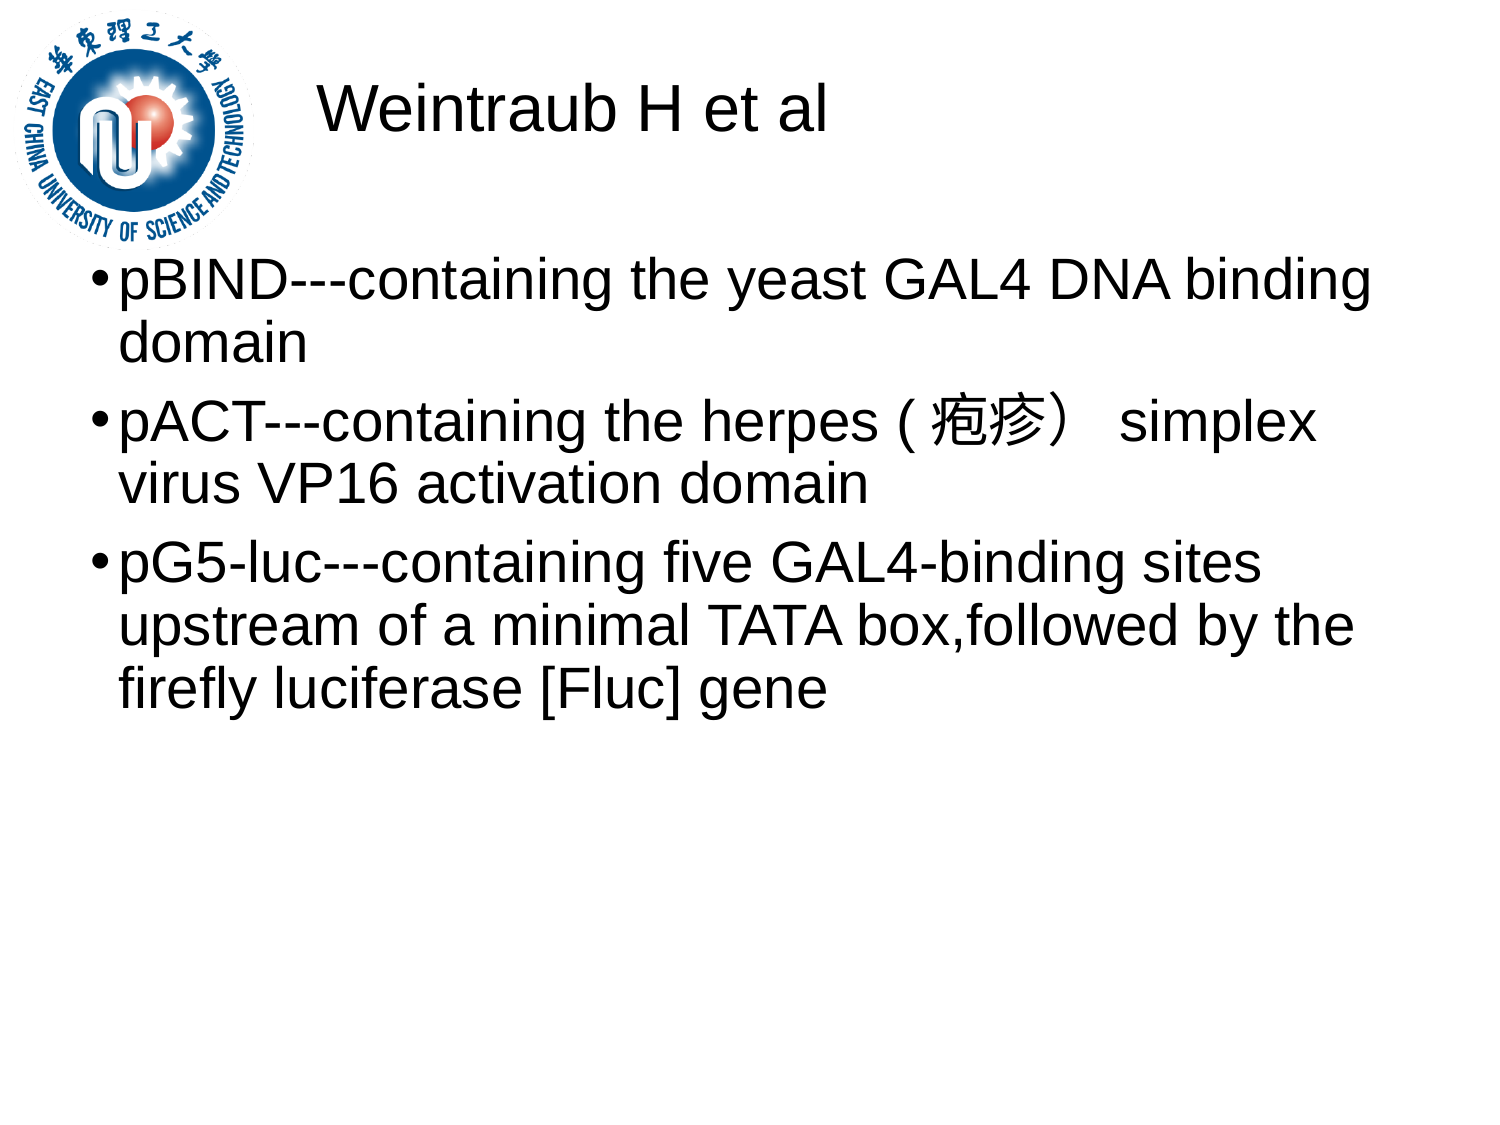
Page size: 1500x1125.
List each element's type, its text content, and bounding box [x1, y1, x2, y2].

picture [13, 9, 254, 250]
list pBIND---containing the yeast GAL4 DNA binding domain pACT---containing the herpes (疱疹）simplex virus VP16 activation domain pG5-luc---containing five GAL4-binding sites upstream of a minimal TATA box,followed by the firefly luciferase [Fluc] gene [75, 241, 1425, 1039]
title Weintraub H et al [301, 45, 1425, 173]
